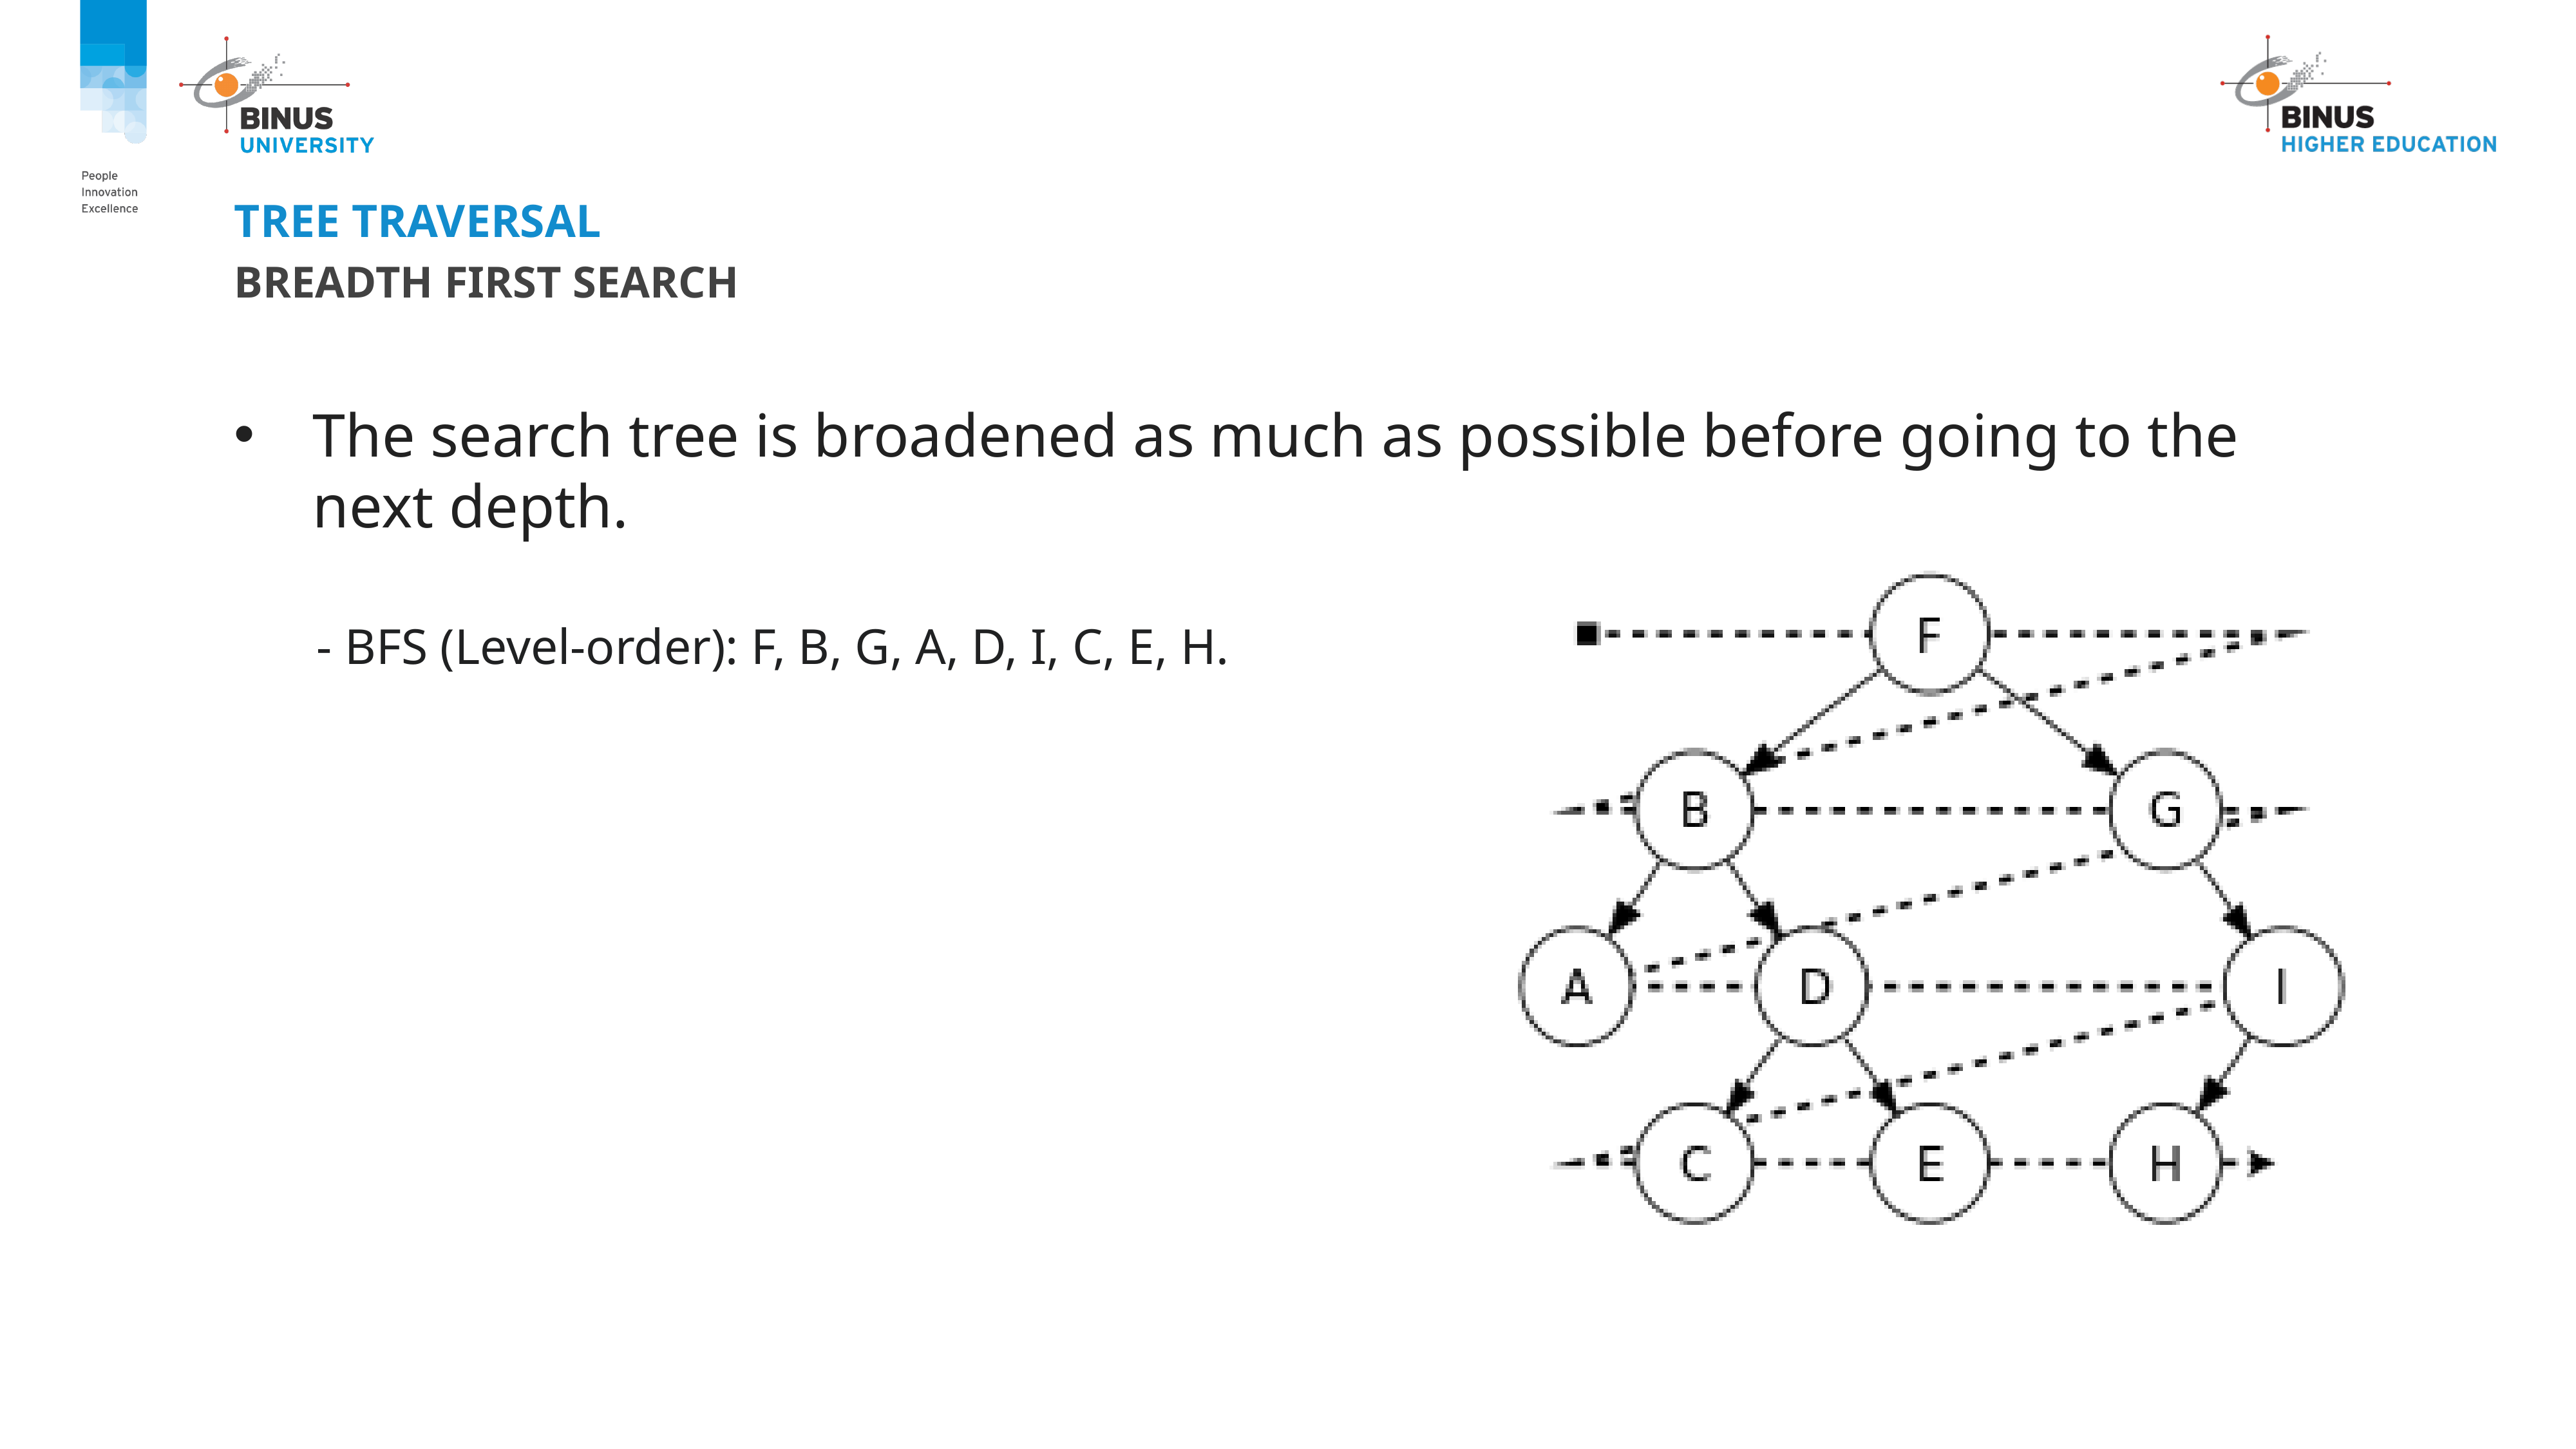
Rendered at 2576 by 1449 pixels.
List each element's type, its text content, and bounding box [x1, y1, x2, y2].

picture [1498, 559, 2366, 1249]
title Tree Traversal [228, 197, 1784, 252]
list Breadth First Search [228, 255, 1262, 341]
picture [81, 146, 146, 213]
picture [2199, 0, 2496, 156]
list The search tree is broadened as much as possible before going to the next depth. [228, 392, 2269, 1252]
picture [80, 66, 147, 144]
picture [174, 25, 374, 161]
text_box - BFS (Level-order): F, B, G, A, D, I, C, E, H. [307, 611, 1498, 679]
